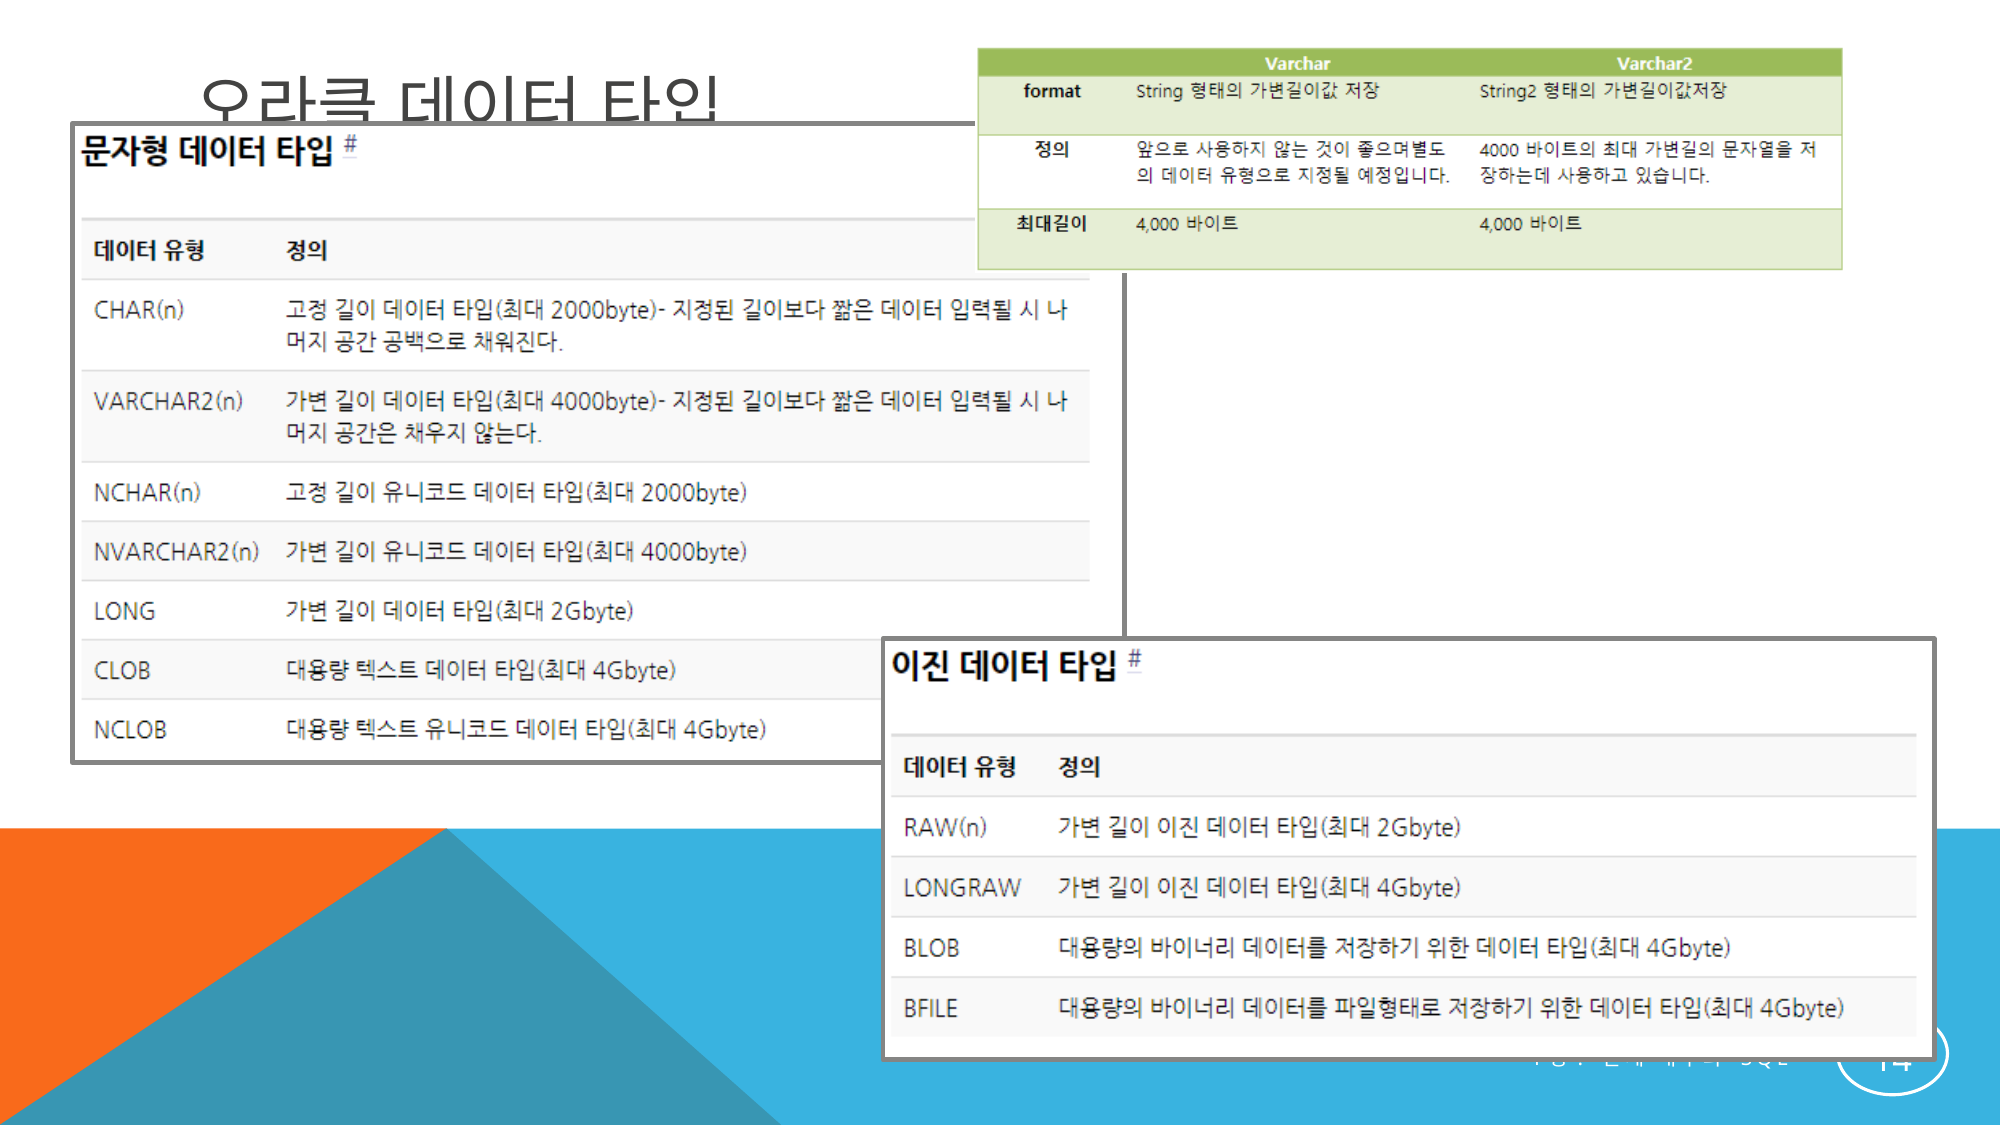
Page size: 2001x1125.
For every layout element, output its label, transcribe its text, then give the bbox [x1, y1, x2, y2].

footer 4장. 관계 대수와 SQL [769, 1031, 1803, 1076]
picture [74, 44, 1933, 1058]
title 오라클 데이터 타입 [180, 60, 970, 121]
slide_number 14 [1838, 1028, 1950, 1097]
